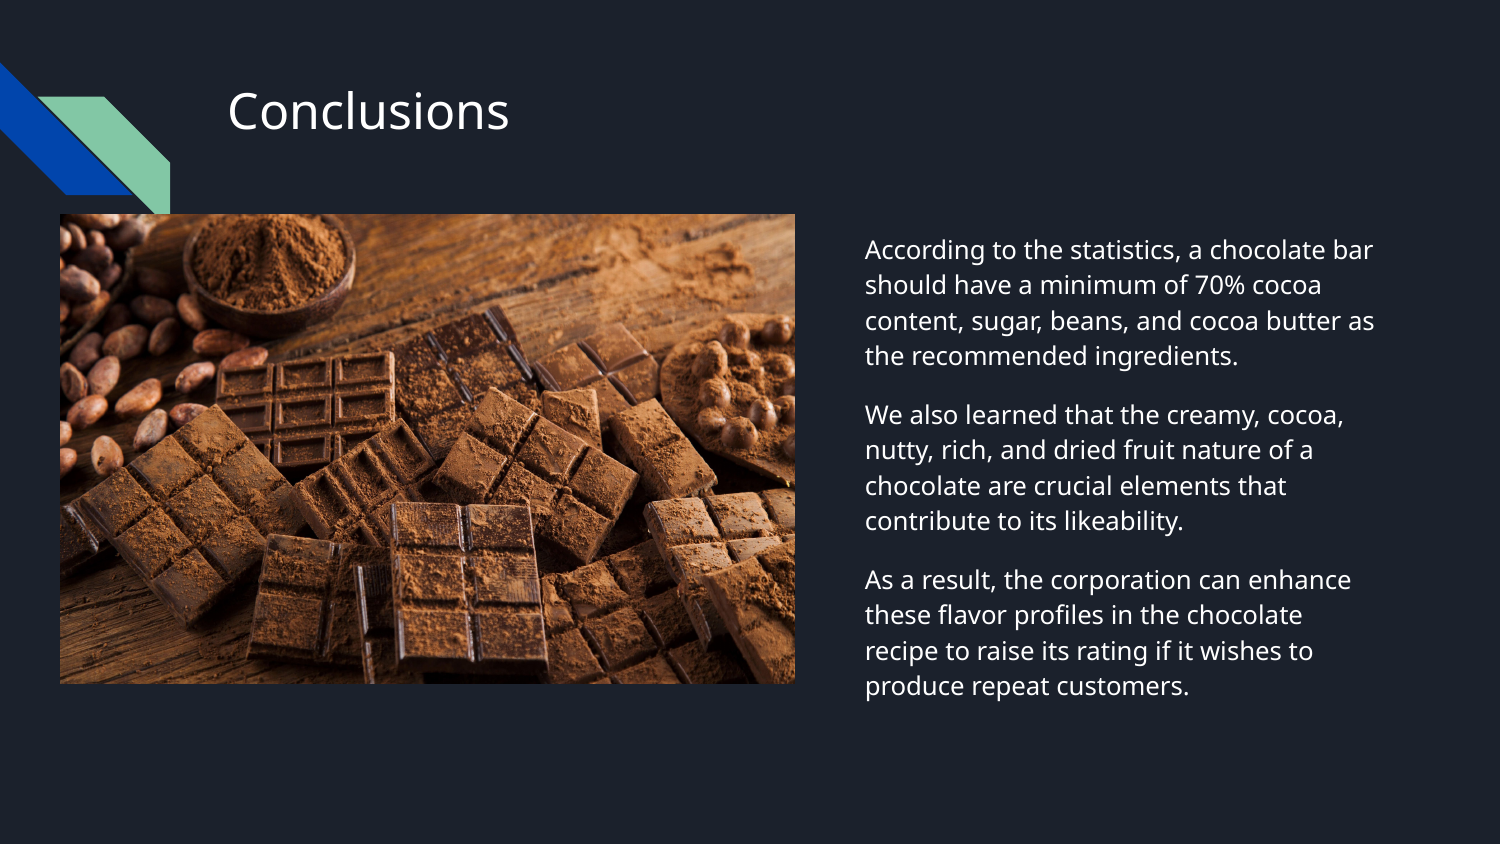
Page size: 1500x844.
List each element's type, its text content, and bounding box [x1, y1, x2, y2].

title Conclusions [212, 64, 1368, 215]
picture [59, 214, 796, 685]
list According to the statistics, a chocolate bar should have a minimum of 70% cocoa content, sugar, beans, and cocoa butter as the recommended ingredients. We also learned that the creamy, cocoa, nutty, rich, and dried fruit nature of a chocolate are crucial elements that contribute to its likeability. As a result, the corporation can enhance these flavor profiles in the chocolate recipe to raise its rating if it wishes to produce repeat customers. [849, 214, 1393, 723]
